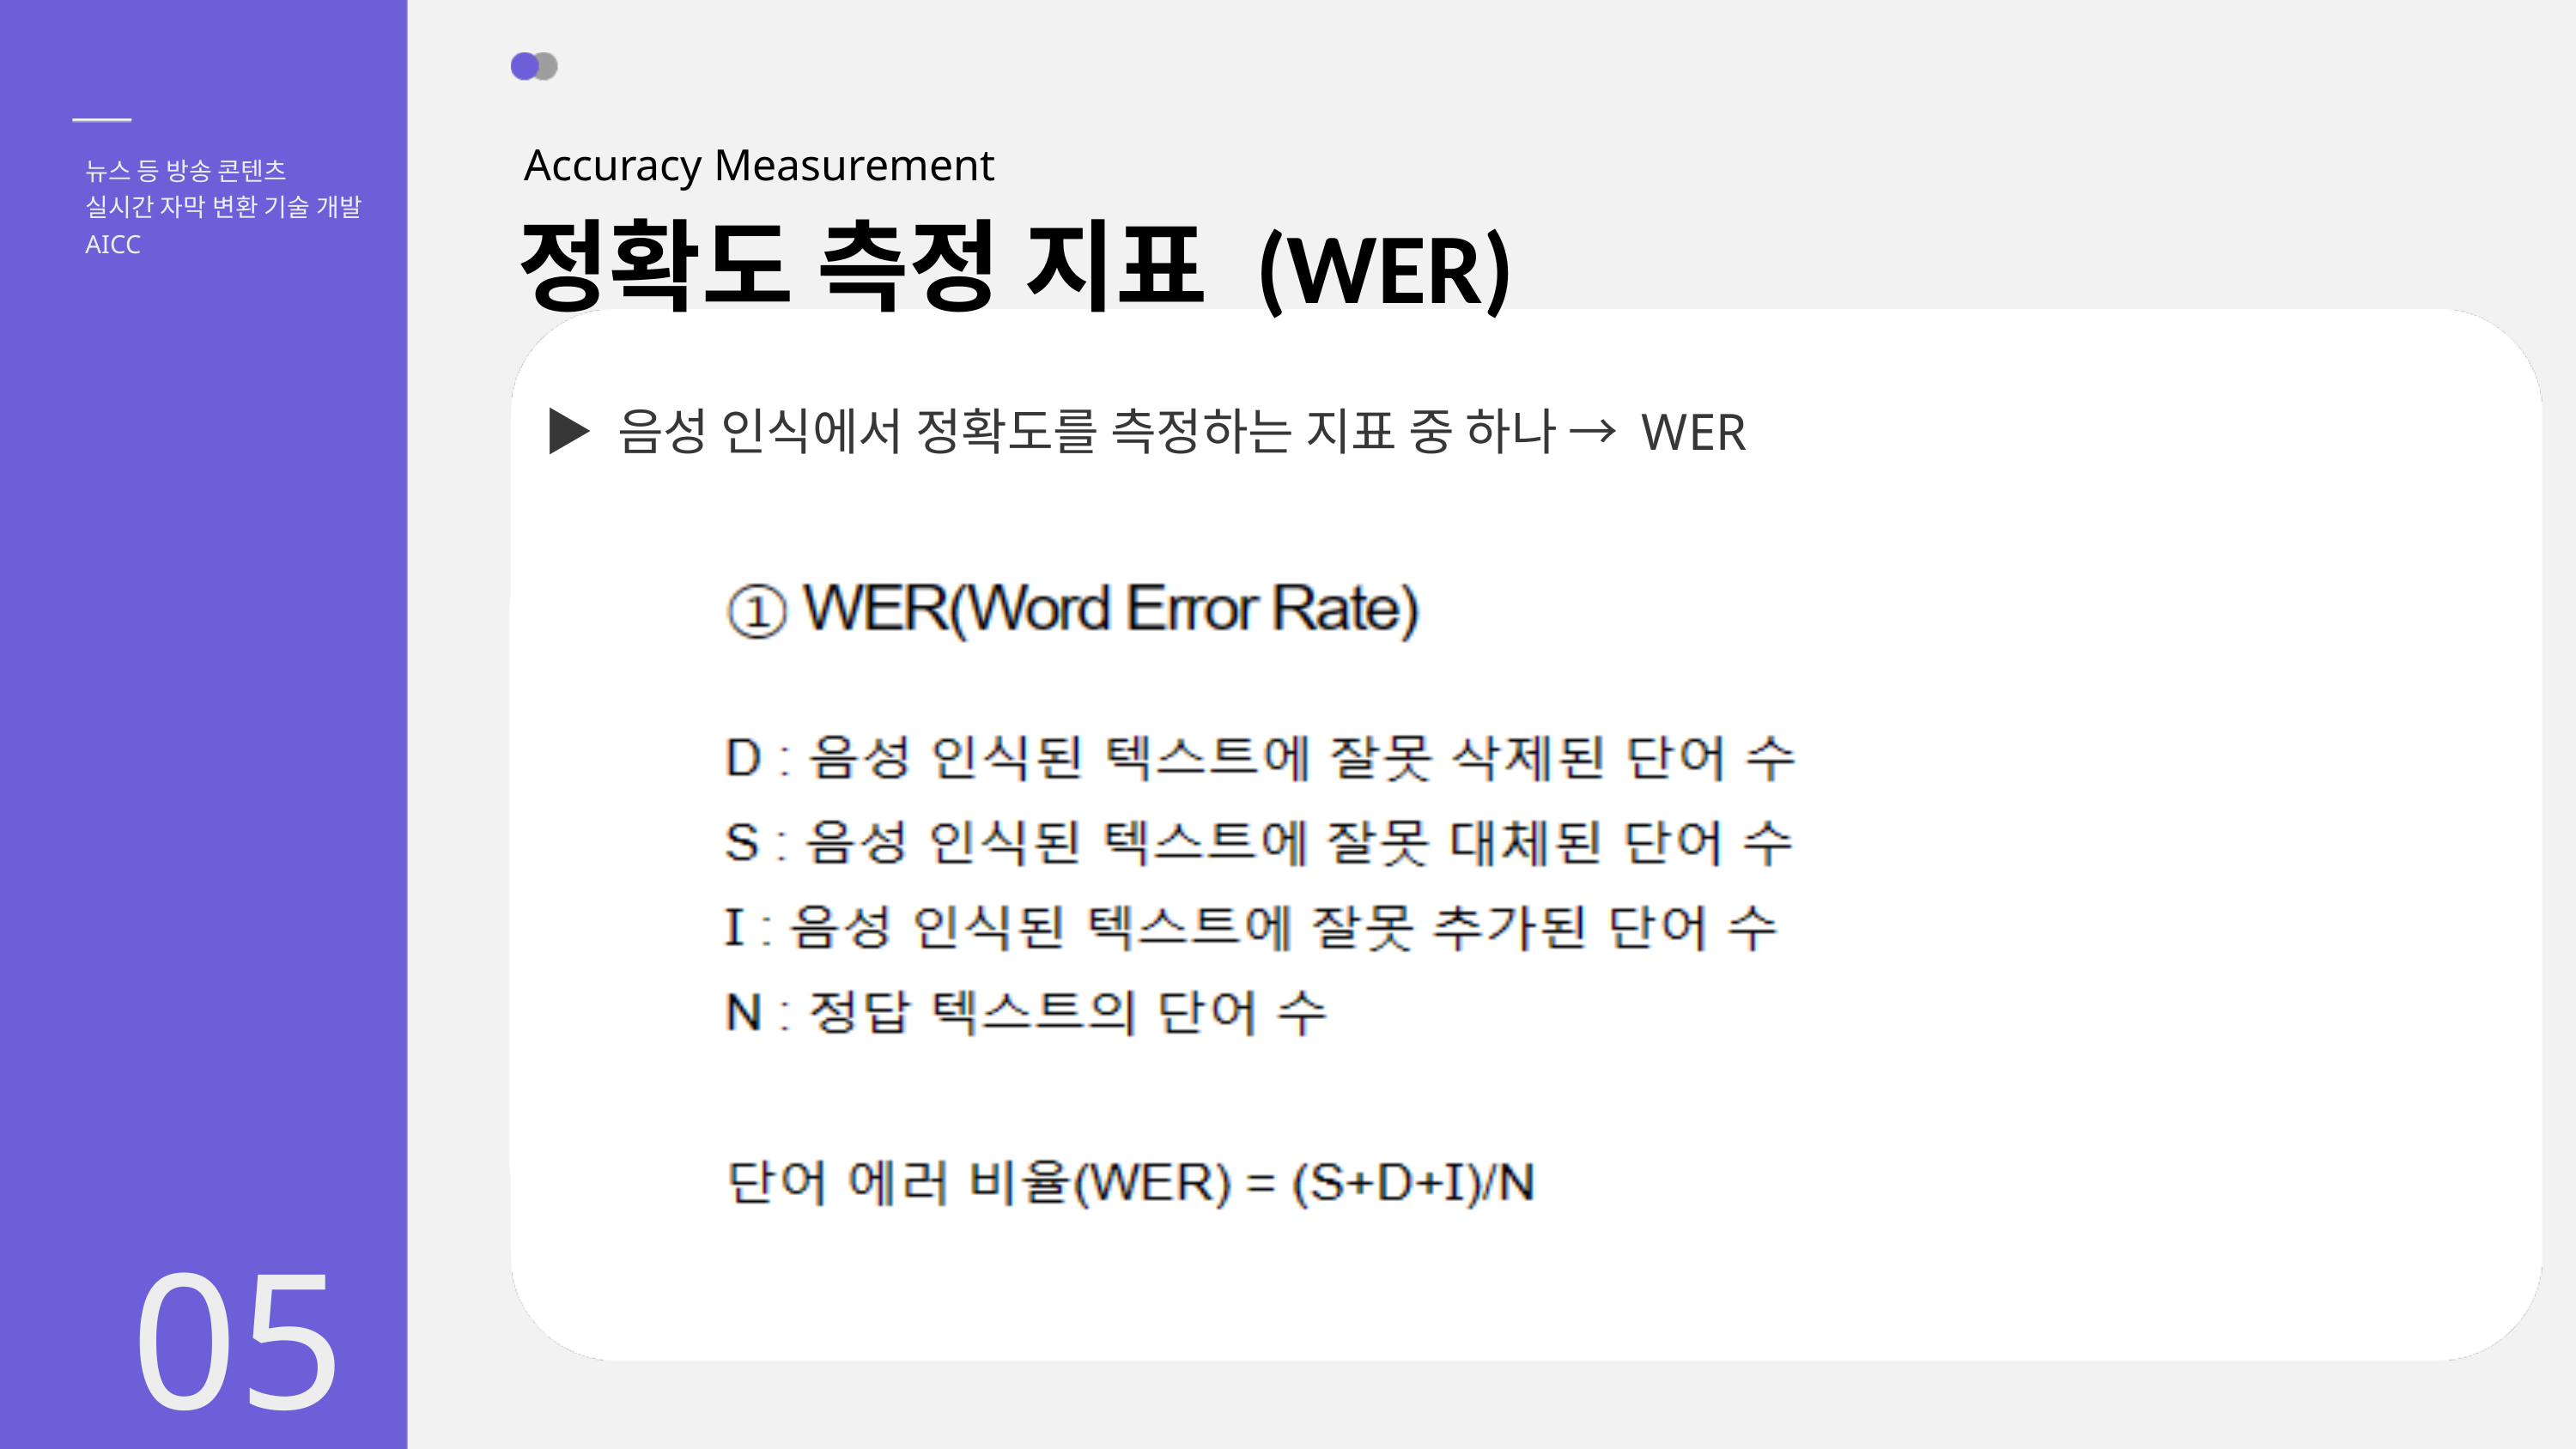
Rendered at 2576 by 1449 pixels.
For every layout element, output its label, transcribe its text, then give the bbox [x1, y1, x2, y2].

text_box [511, 52, 540, 82]
text_box 뉴스 등 방송 콘텐츠 실시간 자막 변환 기술 개발 [85, 149, 524, 221]
text_box [511, 309, 2543, 1361]
text_box ▶ 음성 인식에서 정확도를 측정하는 지표 중 하나 → WER [544, 388, 2576, 461]
text_box [0, 0, 408, 1449]
text_box [540, 52, 559, 82]
text_box 05 [131, 1176, 560, 1446]
text_box 정확도 측정 지표 (WER) [517, 179, 2576, 324]
text_box Accuracy Measurement [524, 128, 2397, 179]
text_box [510, 482, 2008, 1289]
text_box AICC [85, 222, 501, 259]
text_box [72, 118, 133, 123]
